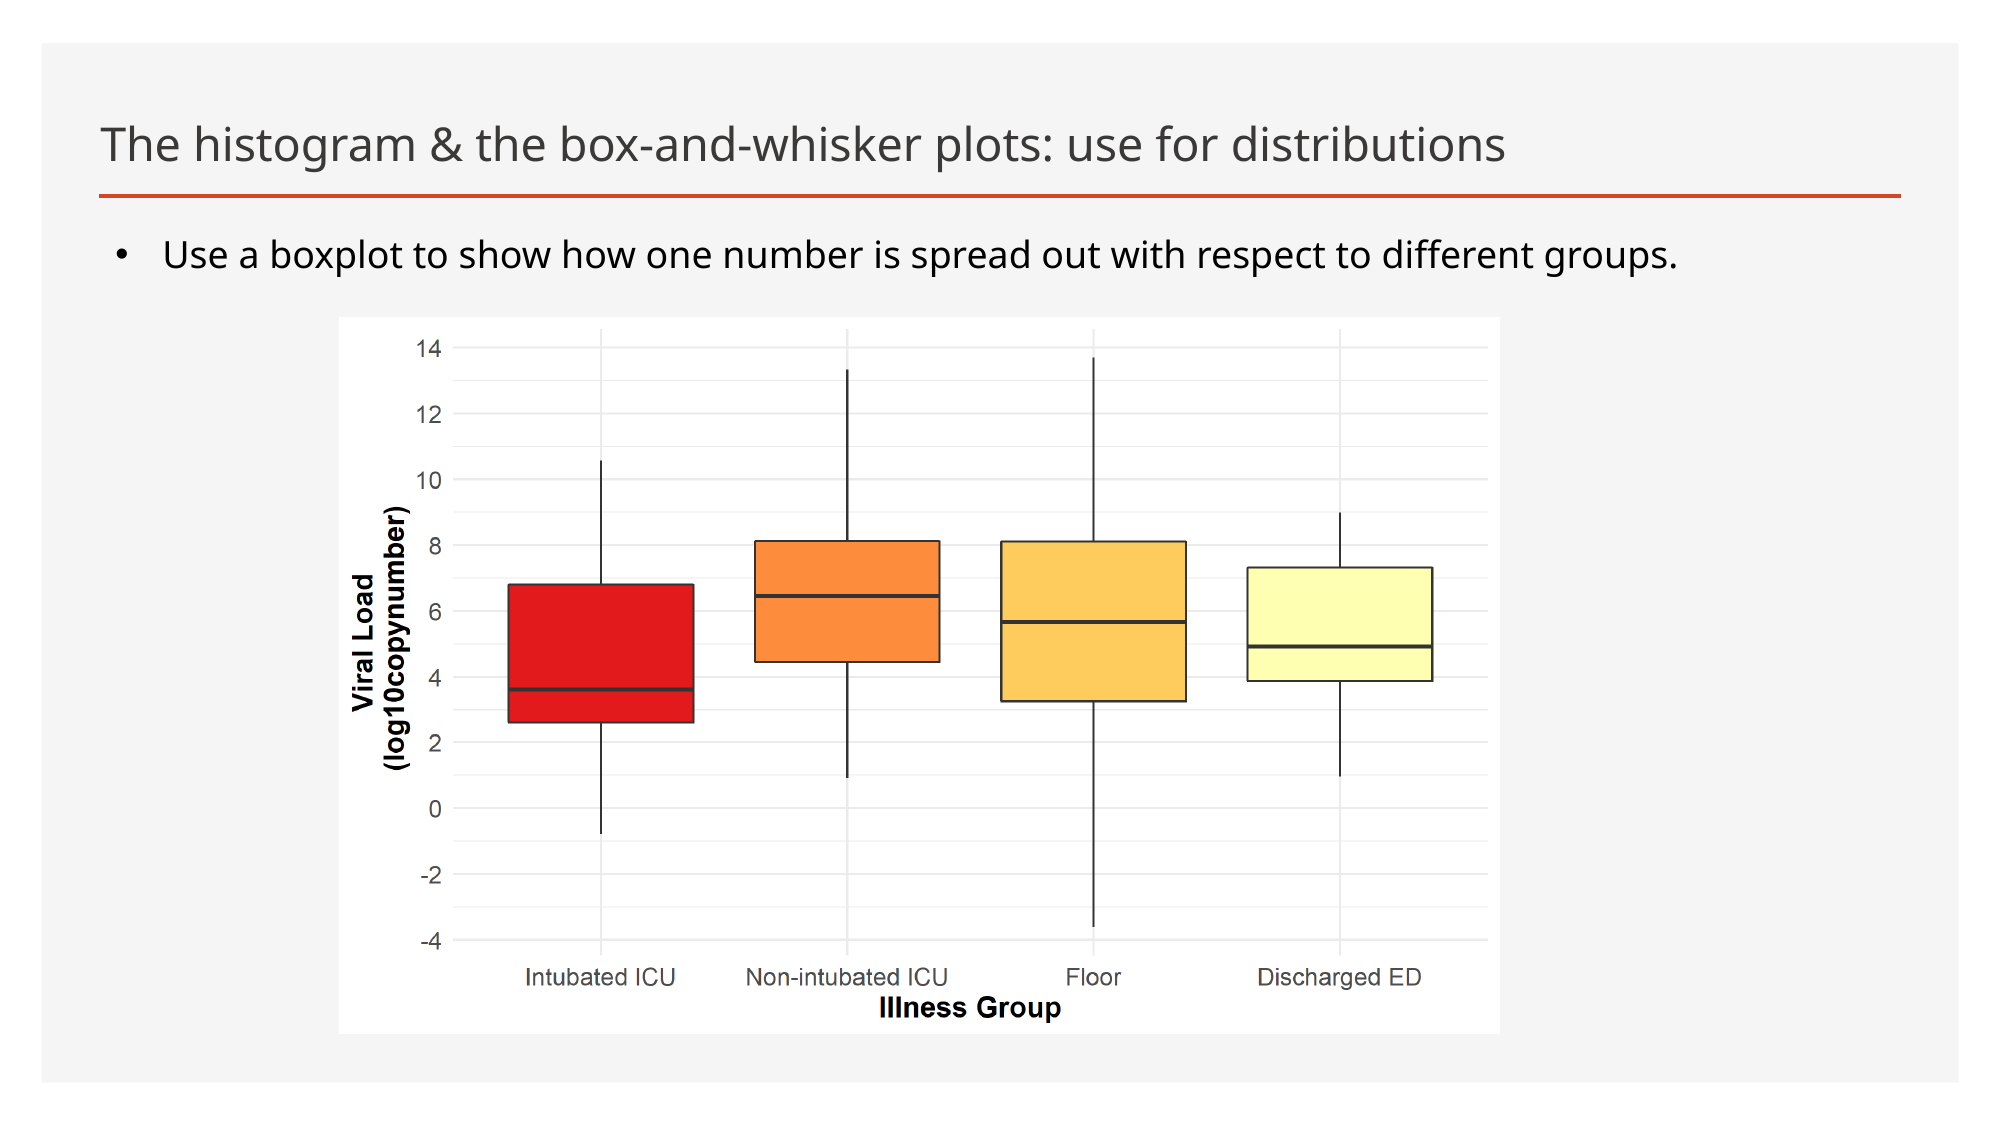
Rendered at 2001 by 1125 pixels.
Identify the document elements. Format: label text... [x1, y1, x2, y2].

title The histogram & the box-and-whisker plots: use for distributions [85, 73, 1792, 179]
picture [339, 317, 1500, 1034]
text_box Use a boxplot to show how one number is spread out with respect to different groups. [100, 223, 1705, 283]
